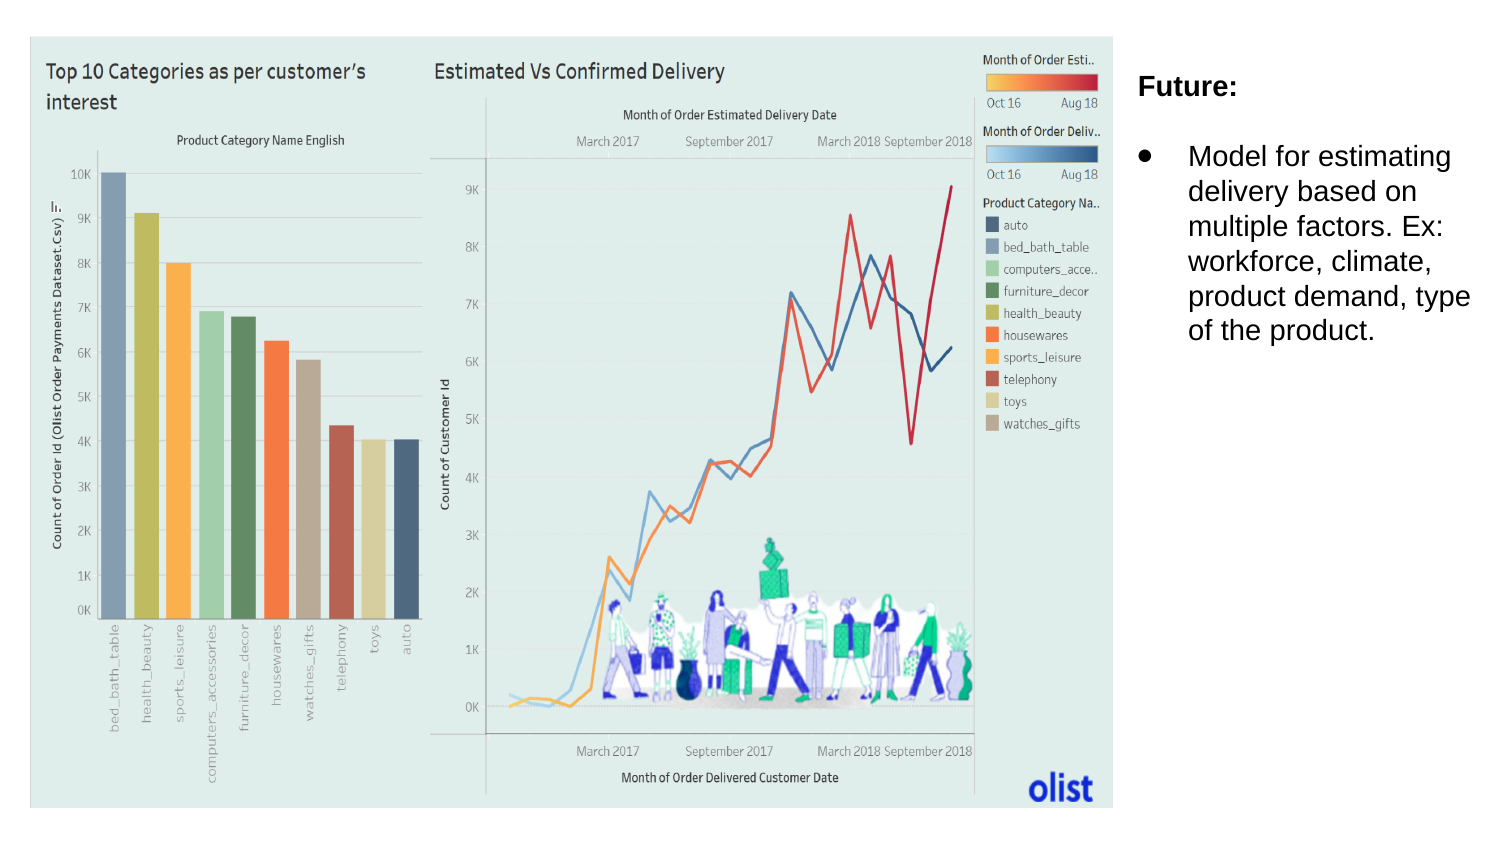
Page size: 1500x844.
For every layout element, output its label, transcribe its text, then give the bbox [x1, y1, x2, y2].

text_box Future: Model for estimating delivery based on multiple factors. Ex: workforce, climate, product demand, type of the product. [1118, 52, 1488, 362]
picture [30, 36, 1114, 808]
